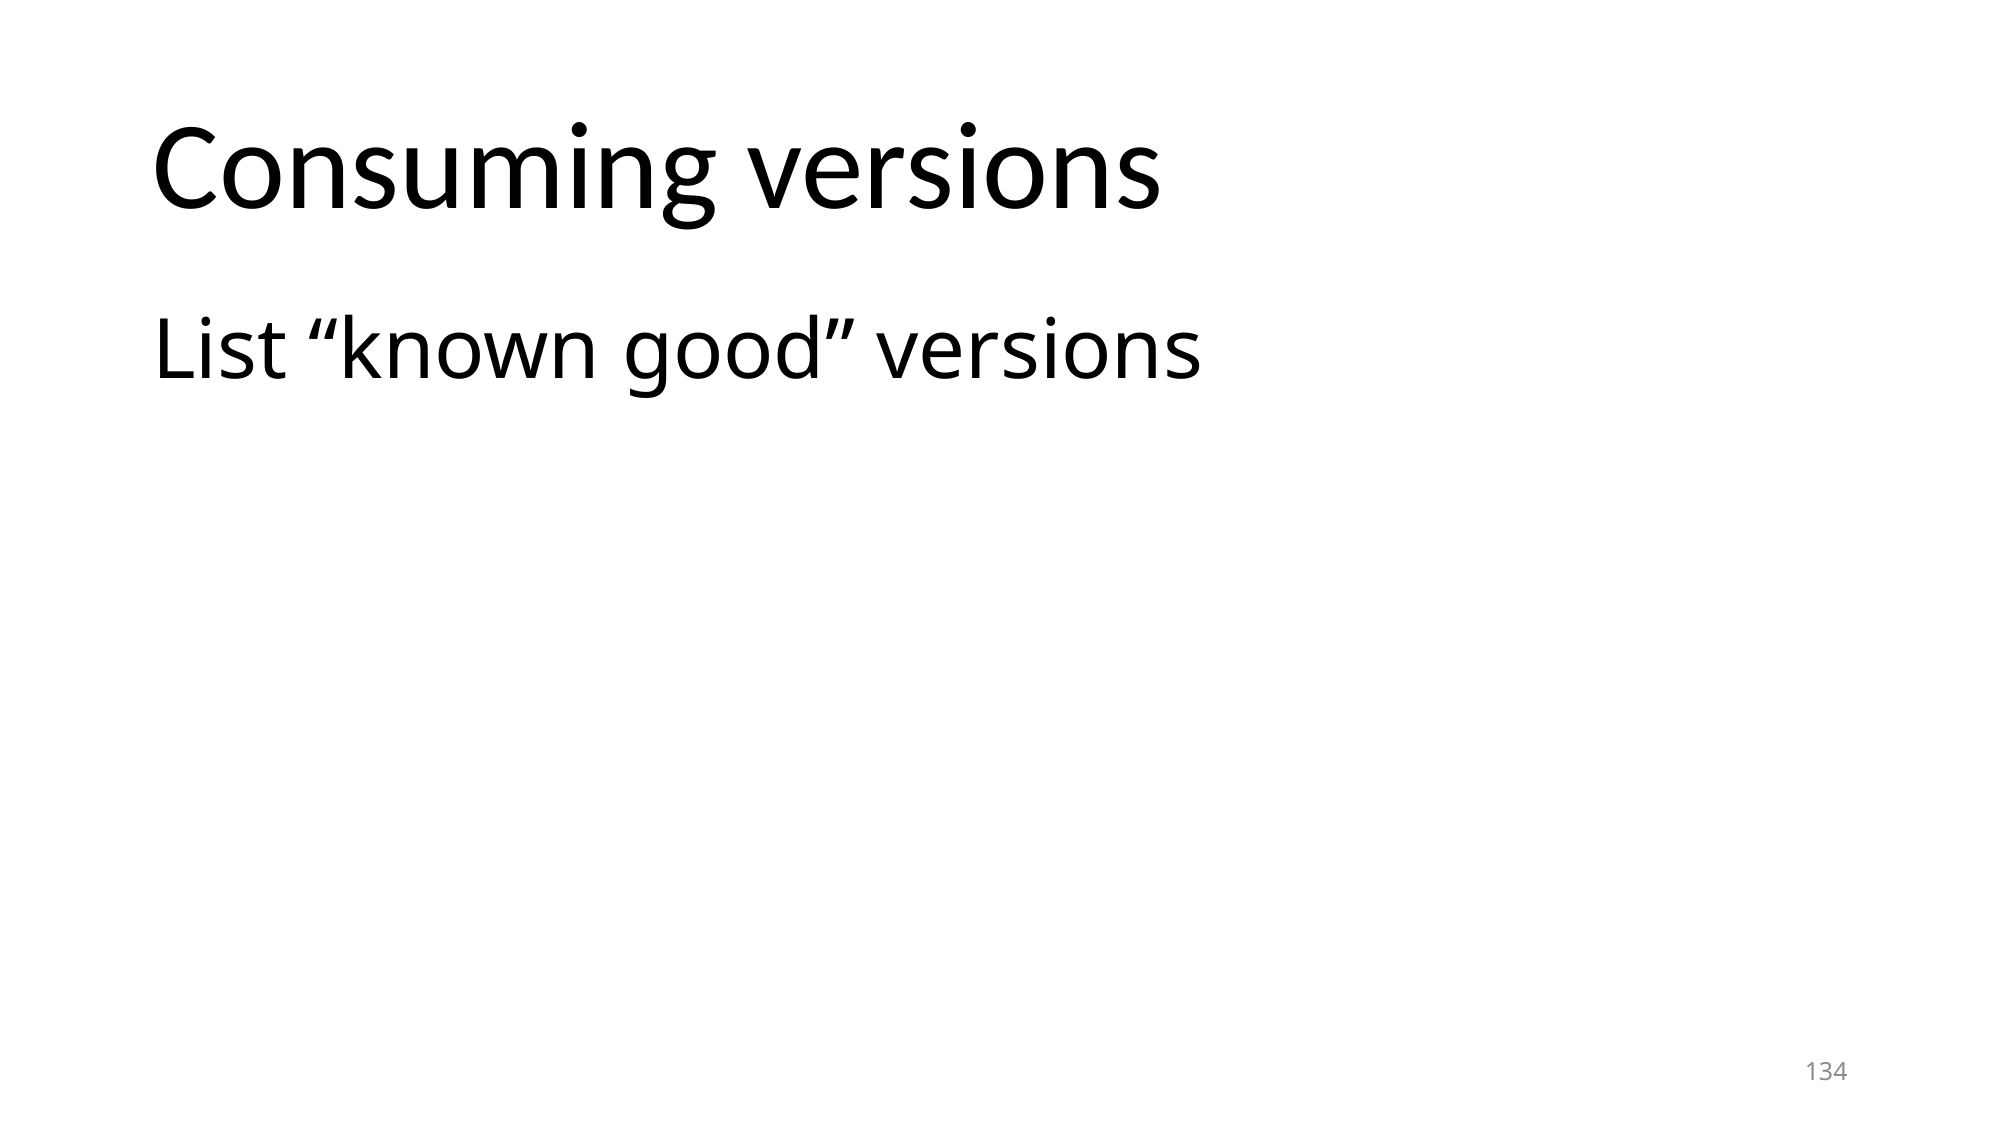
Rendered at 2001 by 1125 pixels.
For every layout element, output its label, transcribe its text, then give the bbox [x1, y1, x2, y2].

list List “known good” versions [137, 299, 1863, 1014]
slide_number 134 [1412, 1042, 1863, 1103]
title Consuming versions [137, 59, 1863, 278]
